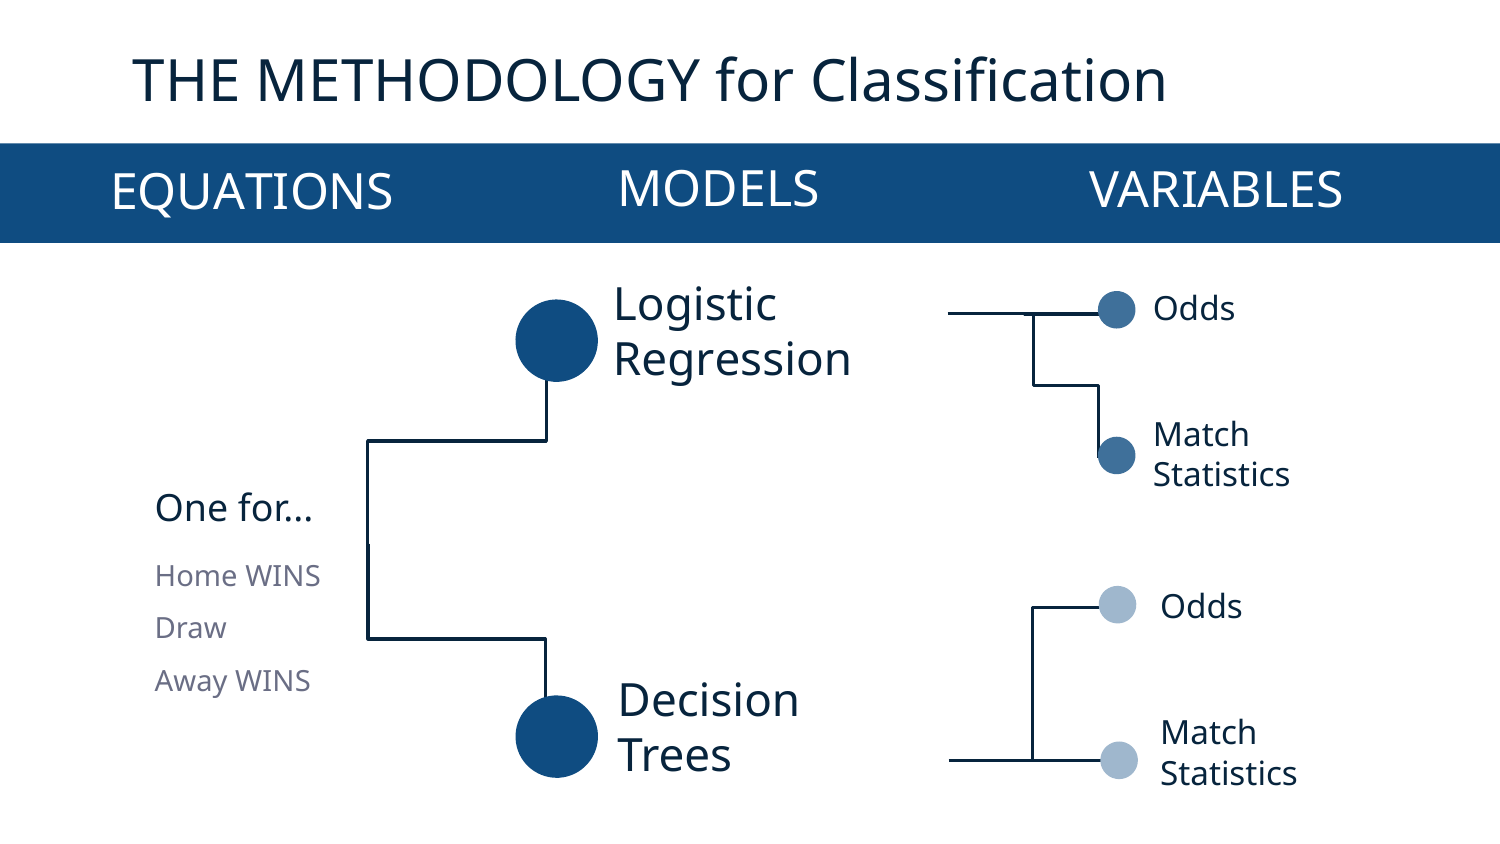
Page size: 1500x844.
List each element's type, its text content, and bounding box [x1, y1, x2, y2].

text_box Match Statistics [1145, 704, 1402, 799]
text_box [950, 606, 1116, 759]
text_box [1102, 741, 1138, 780]
text_box [515, 299, 597, 382]
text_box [367, 338, 547, 542]
text_box EQUATIONS [94, 159, 448, 235]
title Logistic Regression [597, 259, 970, 408]
text_box [1098, 585, 1137, 624]
text_box [0, 141, 1500, 245]
title Match Statistics [1137, 406, 1394, 501]
text_box [1097, 291, 1136, 329]
text_box VARIABLES [1075, 157, 1472, 233]
title Odds [1137, 259, 1394, 355]
text_box [516, 695, 598, 778]
text_box MODELS [602, 156, 859, 232]
subtitle Home WINS Draw Away WINS [139, 564, 362, 731]
title THE METHODOLOGY for Classification [117, 28, 1272, 133]
title Decision Trees [602, 655, 859, 751]
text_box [993, 352, 1139, 419]
title One for... [139, 469, 362, 564]
text_box [1097, 436, 1136, 475]
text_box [367, 543, 546, 735]
text_box Odds [1145, 557, 1402, 653]
